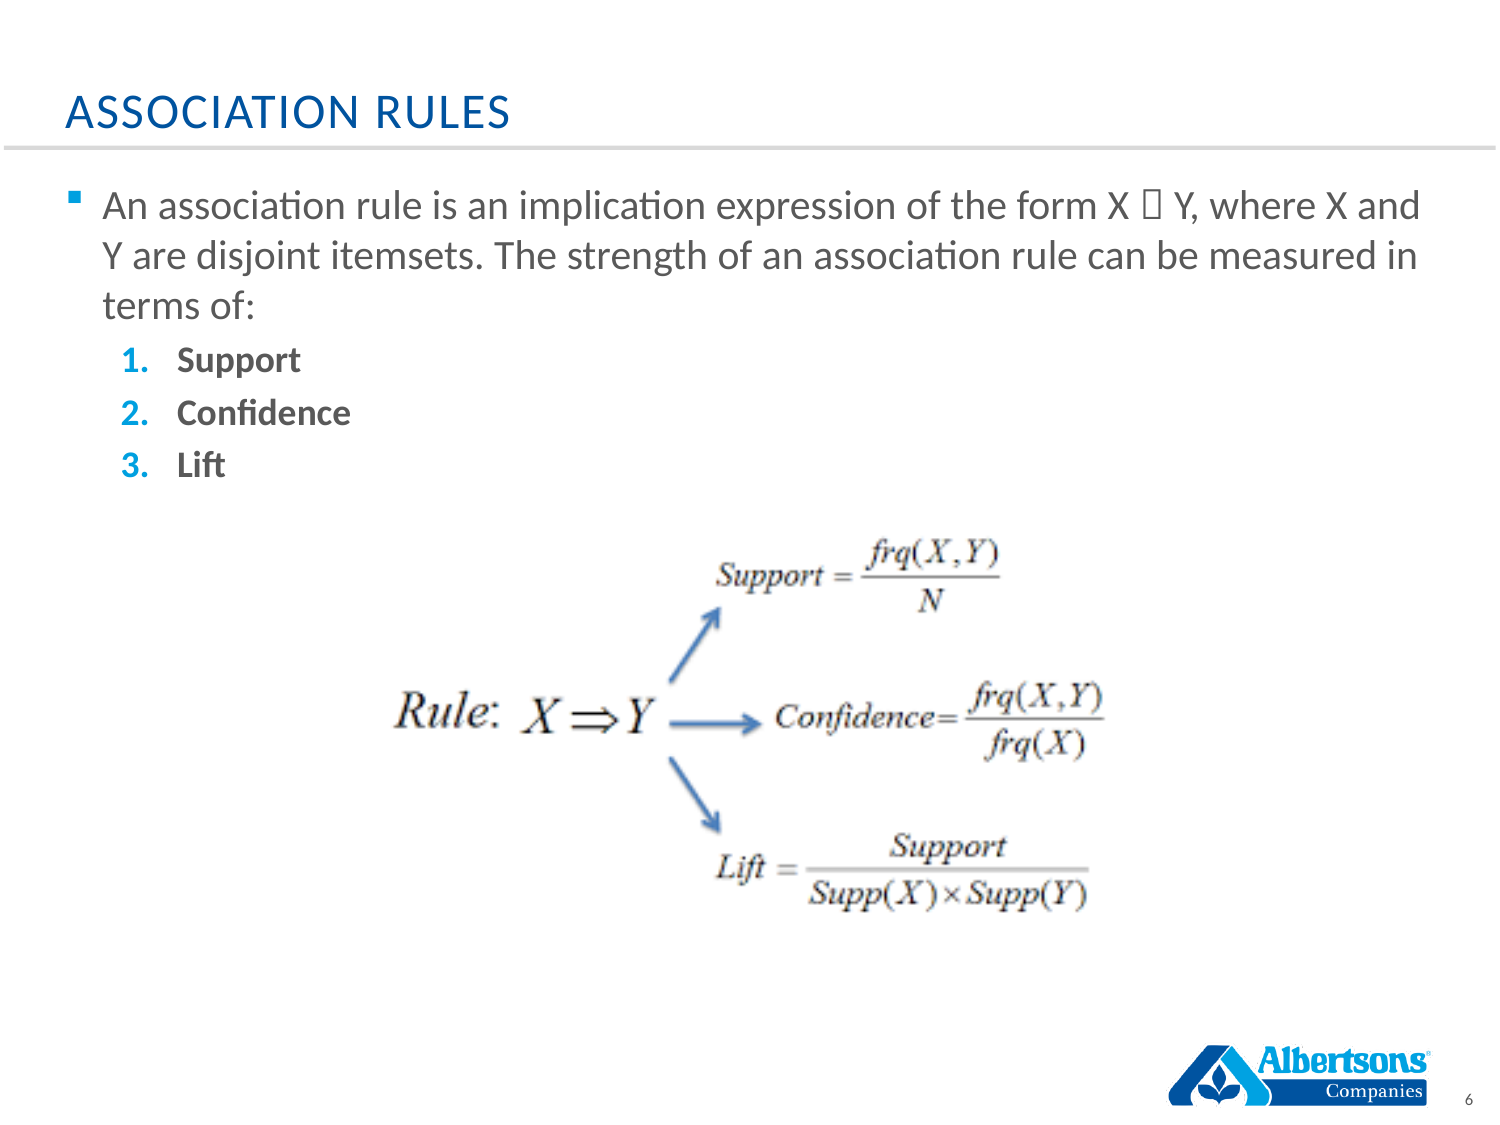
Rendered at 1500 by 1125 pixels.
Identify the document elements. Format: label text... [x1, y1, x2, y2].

picture [1162, 1040, 1439, 1112]
title Association rules [50, 33, 1450, 146]
list An association rule is an implication expression of the form X  Y, where X and Y are disjoint itemsets. The strength of an association rule can be measured in terms of: Support Confidence Lift [50, 170, 1450, 1038]
picture [371, 495, 1129, 952]
